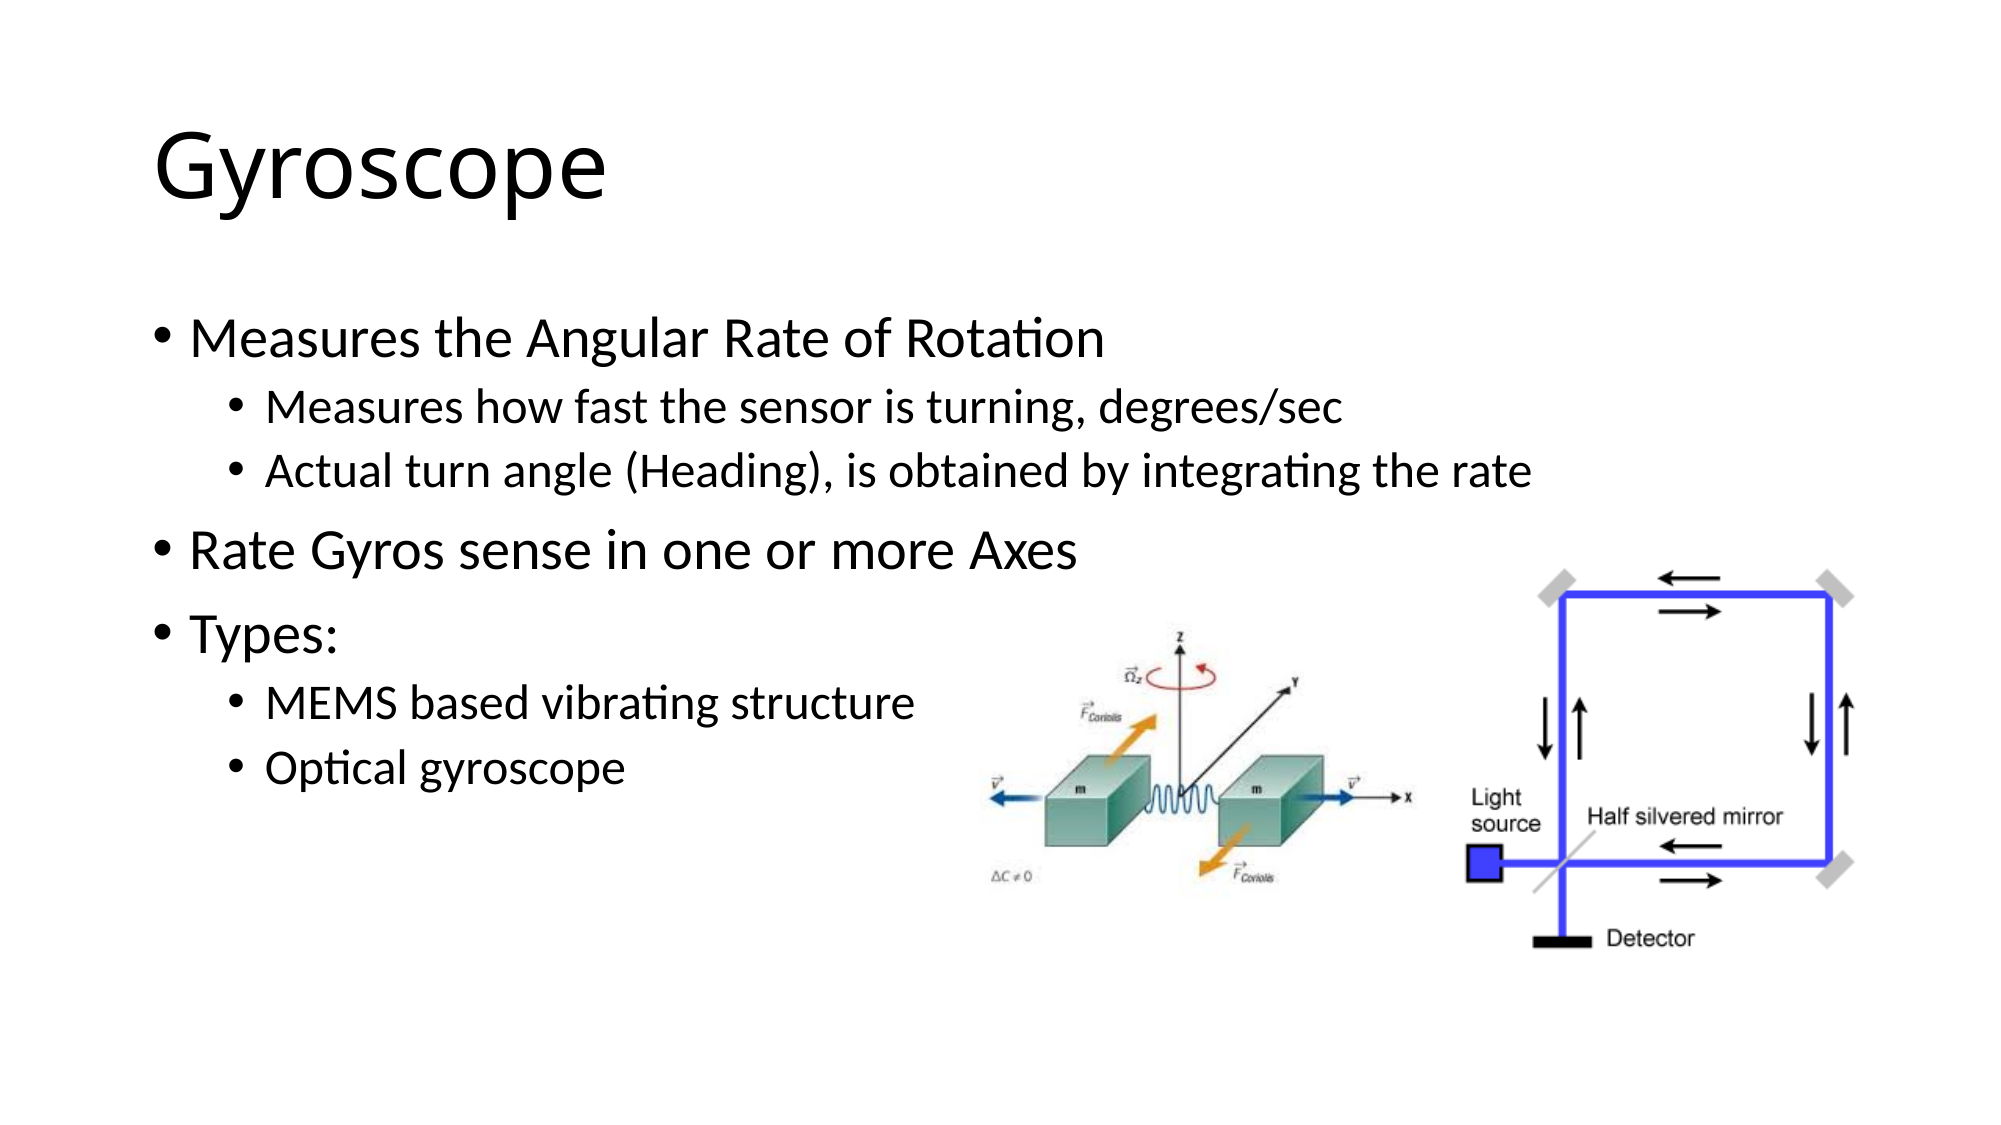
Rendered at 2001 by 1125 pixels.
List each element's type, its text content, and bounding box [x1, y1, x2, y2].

picture [979, 621, 1419, 902]
title Gyroscope [137, 59, 1863, 278]
picture [1462, 561, 1863, 962]
list Measures the Angular Rate of Rotation Measures how fast the sensor is turning, degrees/sec Actual turn angle (Heading), is obtained by integrating the rate Rate Gyros sense in one or more Axes Types: MEMS based vibrating structure Optical gyroscope [137, 299, 1863, 1014]
